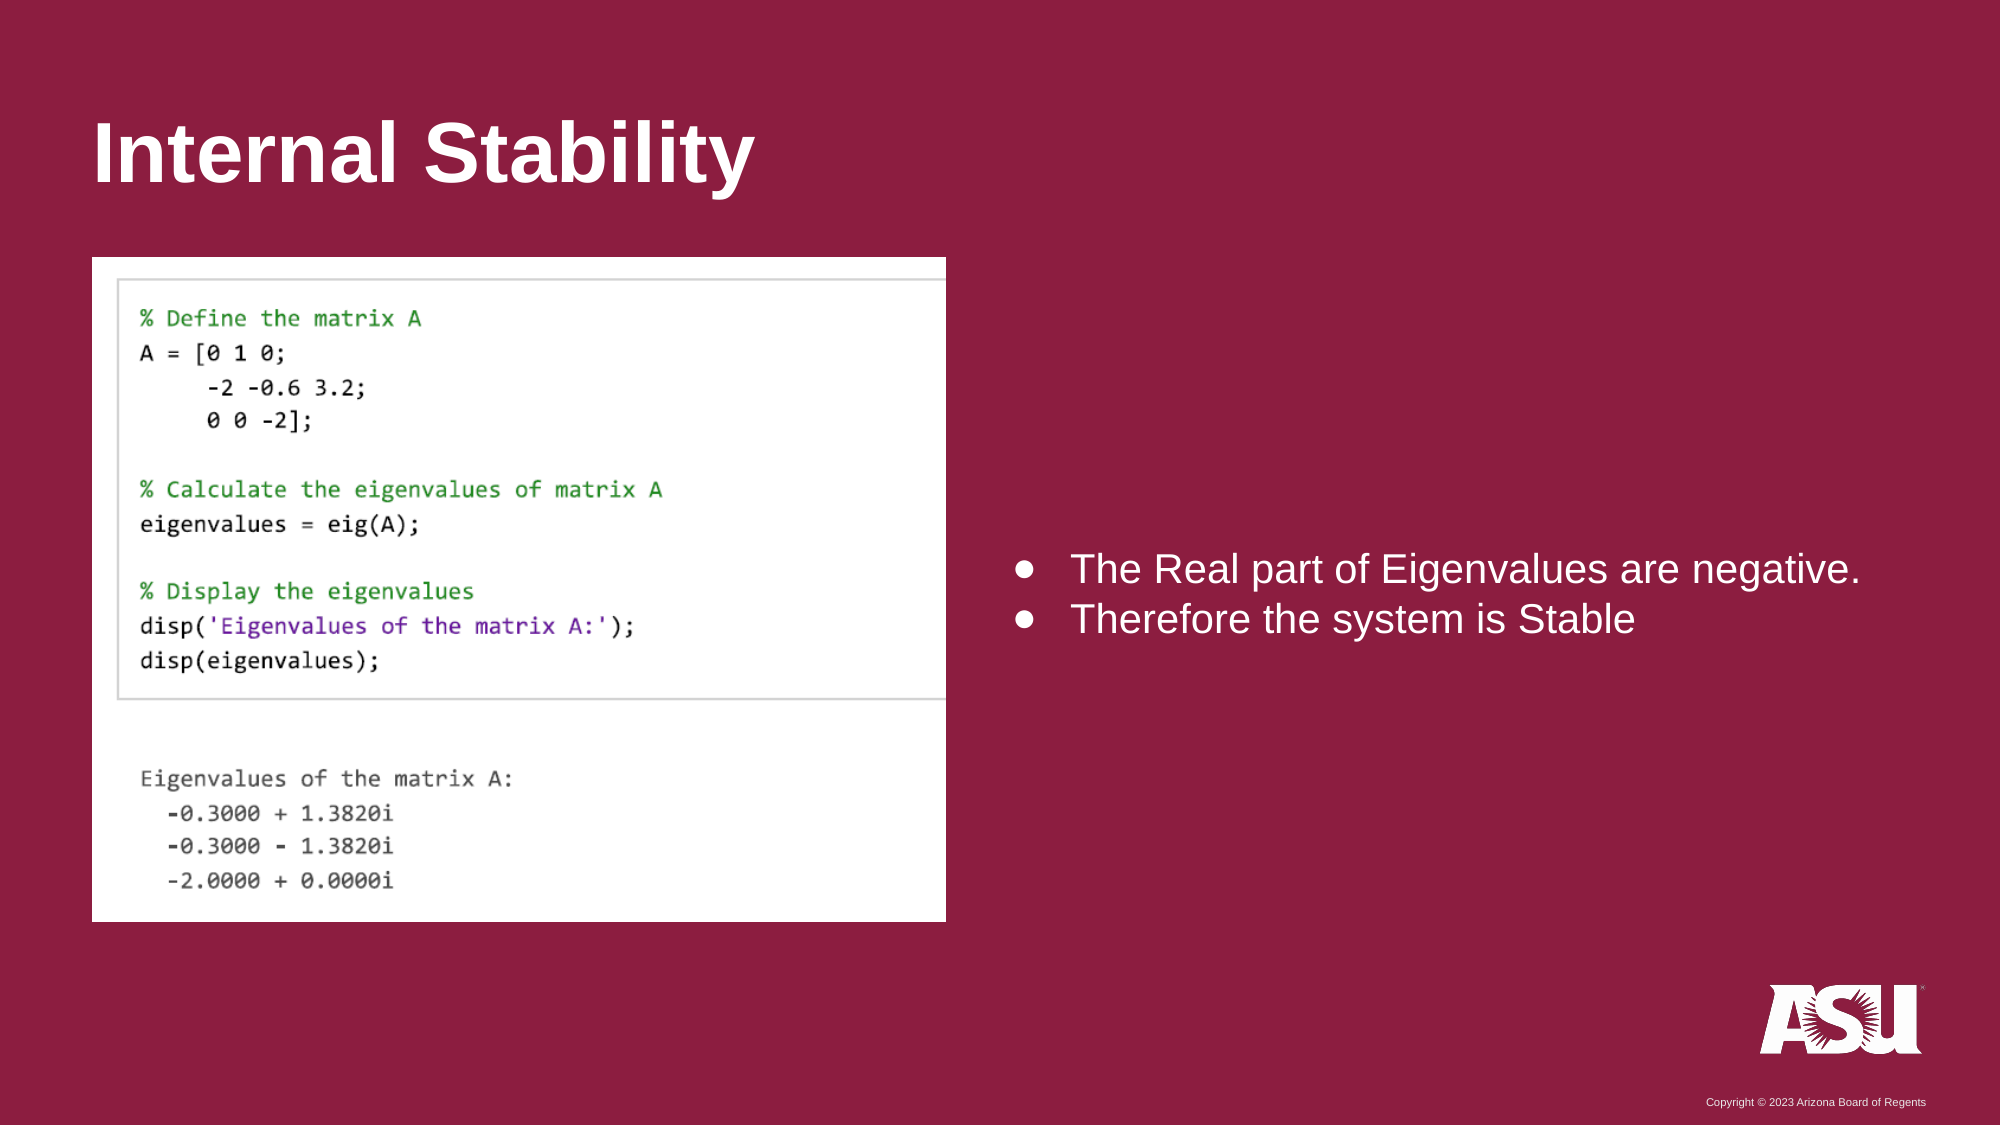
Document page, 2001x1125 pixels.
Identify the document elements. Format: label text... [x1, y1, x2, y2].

text_box The Real part of Eigenvalues are negative. Therefore the system is Stable [980, 526, 1947, 777]
picture [91, 256, 946, 922]
picture [1742, 968, 1946, 1076]
title Internal Stability [92, 69, 1000, 239]
